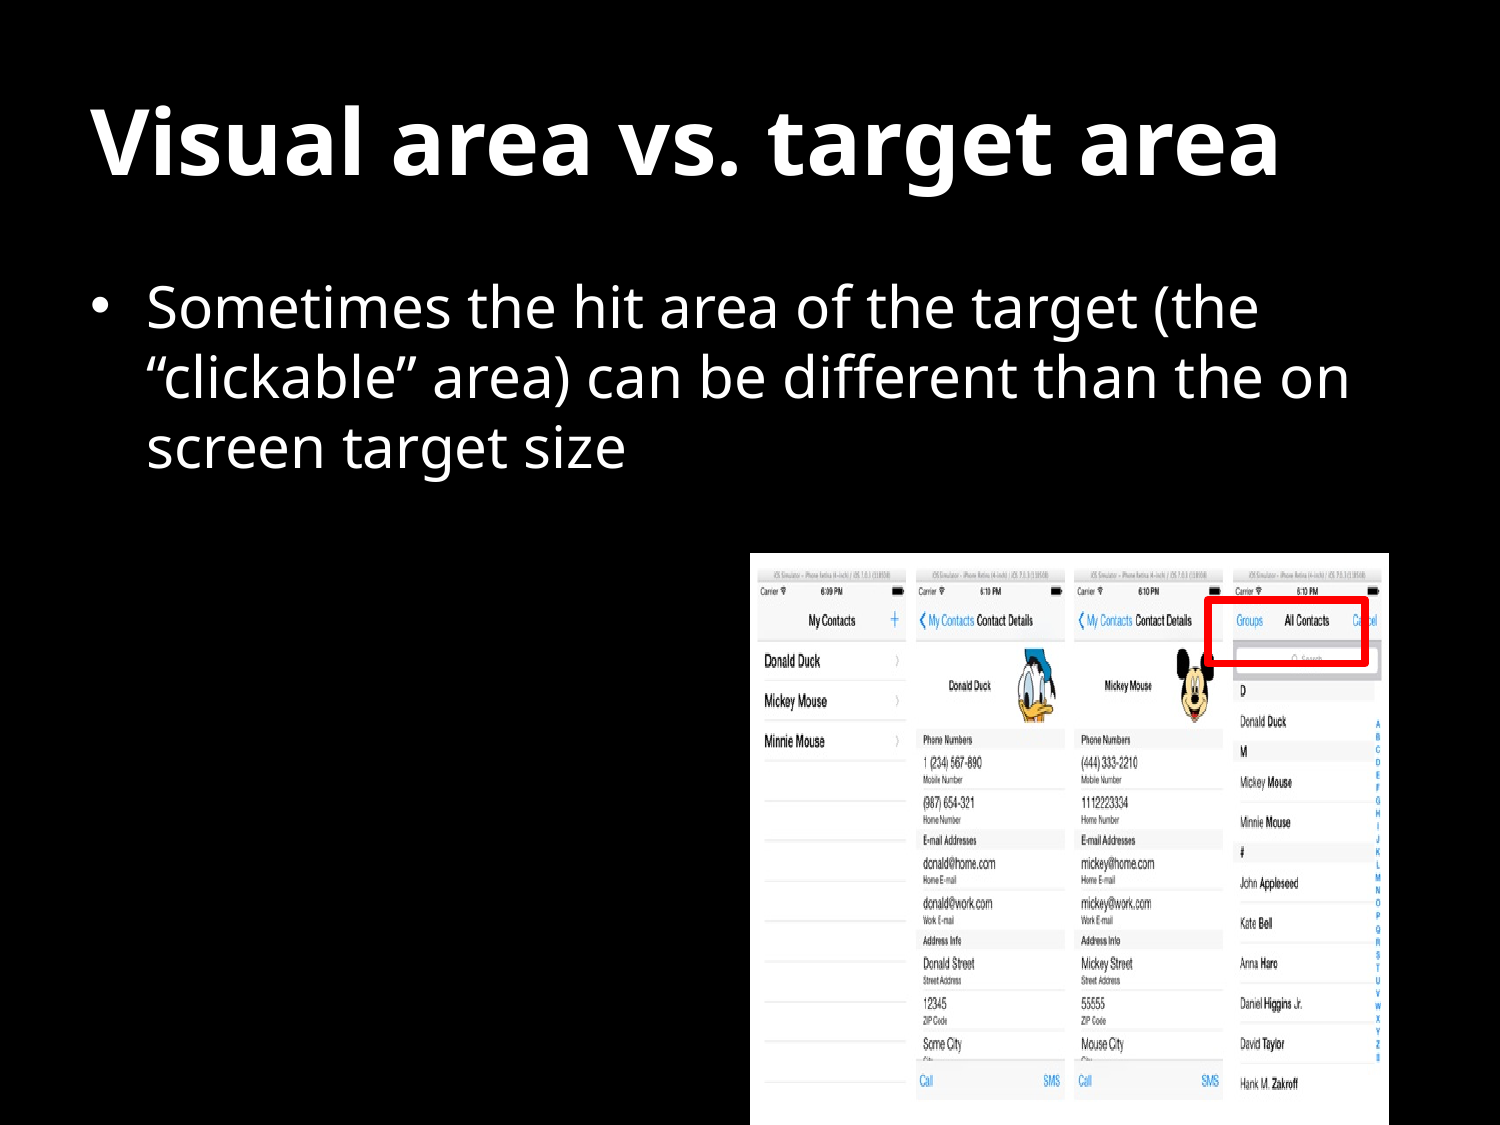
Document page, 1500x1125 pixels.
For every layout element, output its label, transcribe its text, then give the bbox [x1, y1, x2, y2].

list Sometimes the hit area of the target (the “clickable” area) can be different than the on screen target size [75, 262, 1425, 1005]
picture [749, 553, 1389, 1125]
title Visual area vs. target area [75, 45, 1425, 233]
